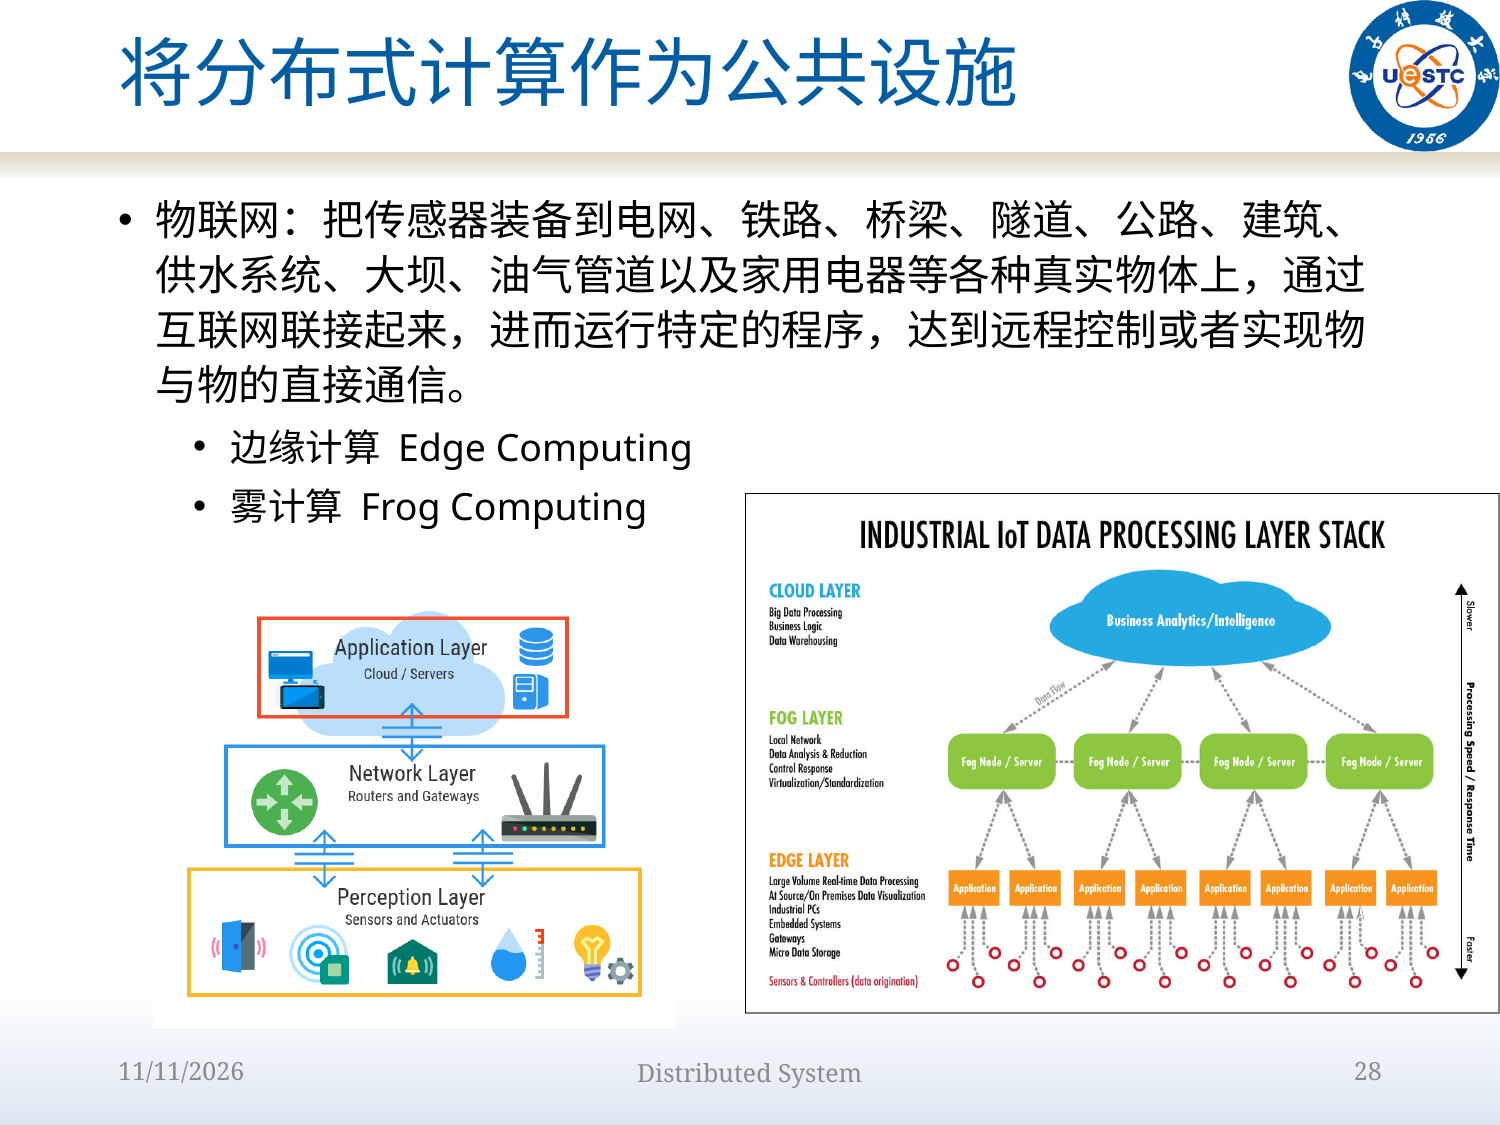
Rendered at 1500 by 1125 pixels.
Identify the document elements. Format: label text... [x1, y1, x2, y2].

picture [1348, 0, 1500, 152]
picture [744, 492, 1500, 1014]
slide_number 28 [1085, 1042, 1397, 1103]
title 将分布式计算作为公共设施 [103, 0, 1348, 153]
picture [153, 581, 676, 1029]
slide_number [103, 1042, 414, 1103]
footer Distributed System [414, 1042, 1085, 1103]
list 物联网：把传感器装备到电网、铁路、桥梁、隧道、公路、建筑、供水系统、大坝、油气管道以及家用电器等各种真实物体上，通过互联网联接起来，进而运行特定的程序，达到远程控制或者实现物与物的直接通信。 边缘计算 Edge Computing 雾计算 Frog Computing [103, 181, 1397, 1014]
